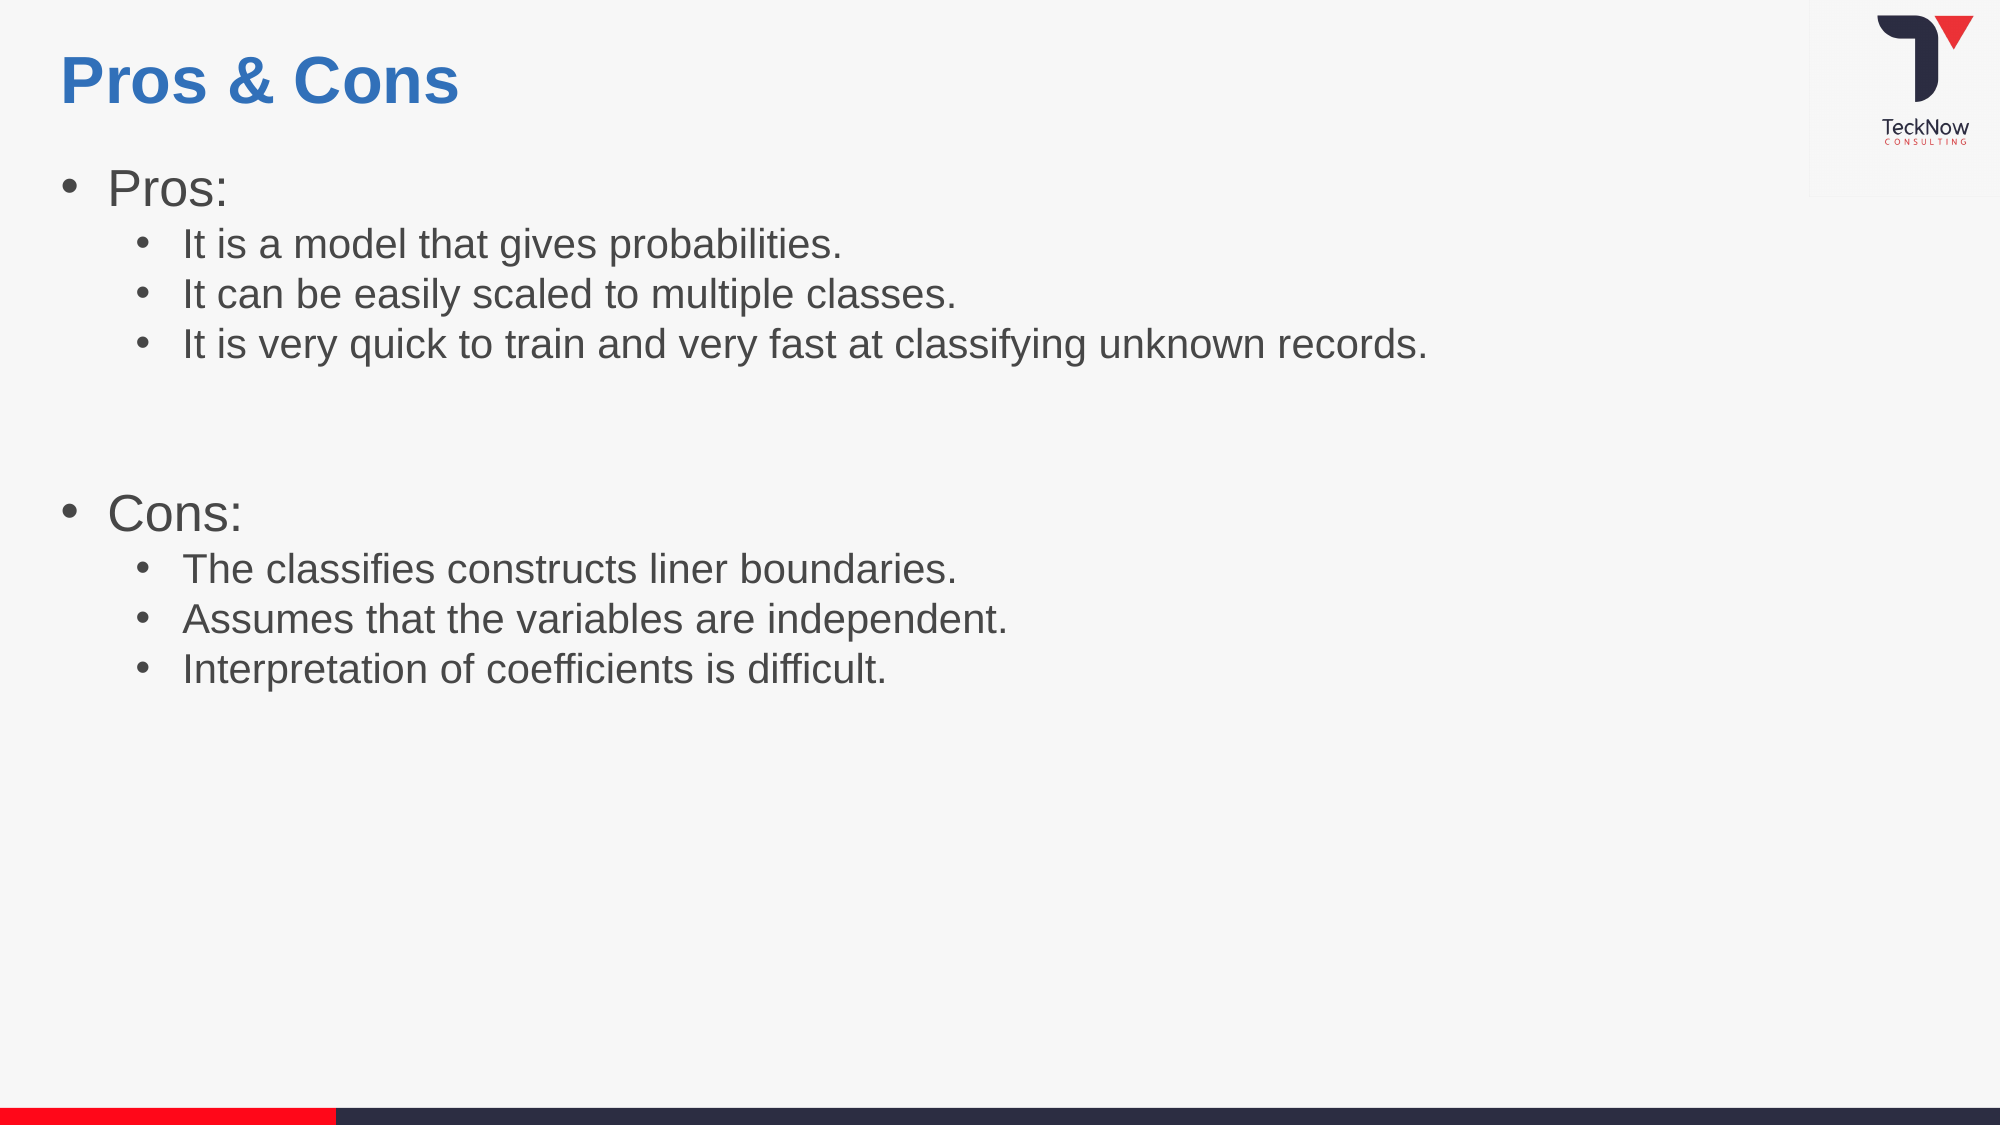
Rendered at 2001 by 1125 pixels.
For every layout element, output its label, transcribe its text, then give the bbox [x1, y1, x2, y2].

text_box Pros & Cons [45, 38, 1771, 256]
text_box Pros: It is a model that gives probabilities. It can be easily scaled to multiple classes. It is very quick to train and very fast at classifying unknown records. Cons: The classifies constructs liner boundaries. Assumes that the variables are independent. Interpretation of coefficients is difficult. [45, 147, 1925, 700]
picture [1809, 0, 2000, 197]
